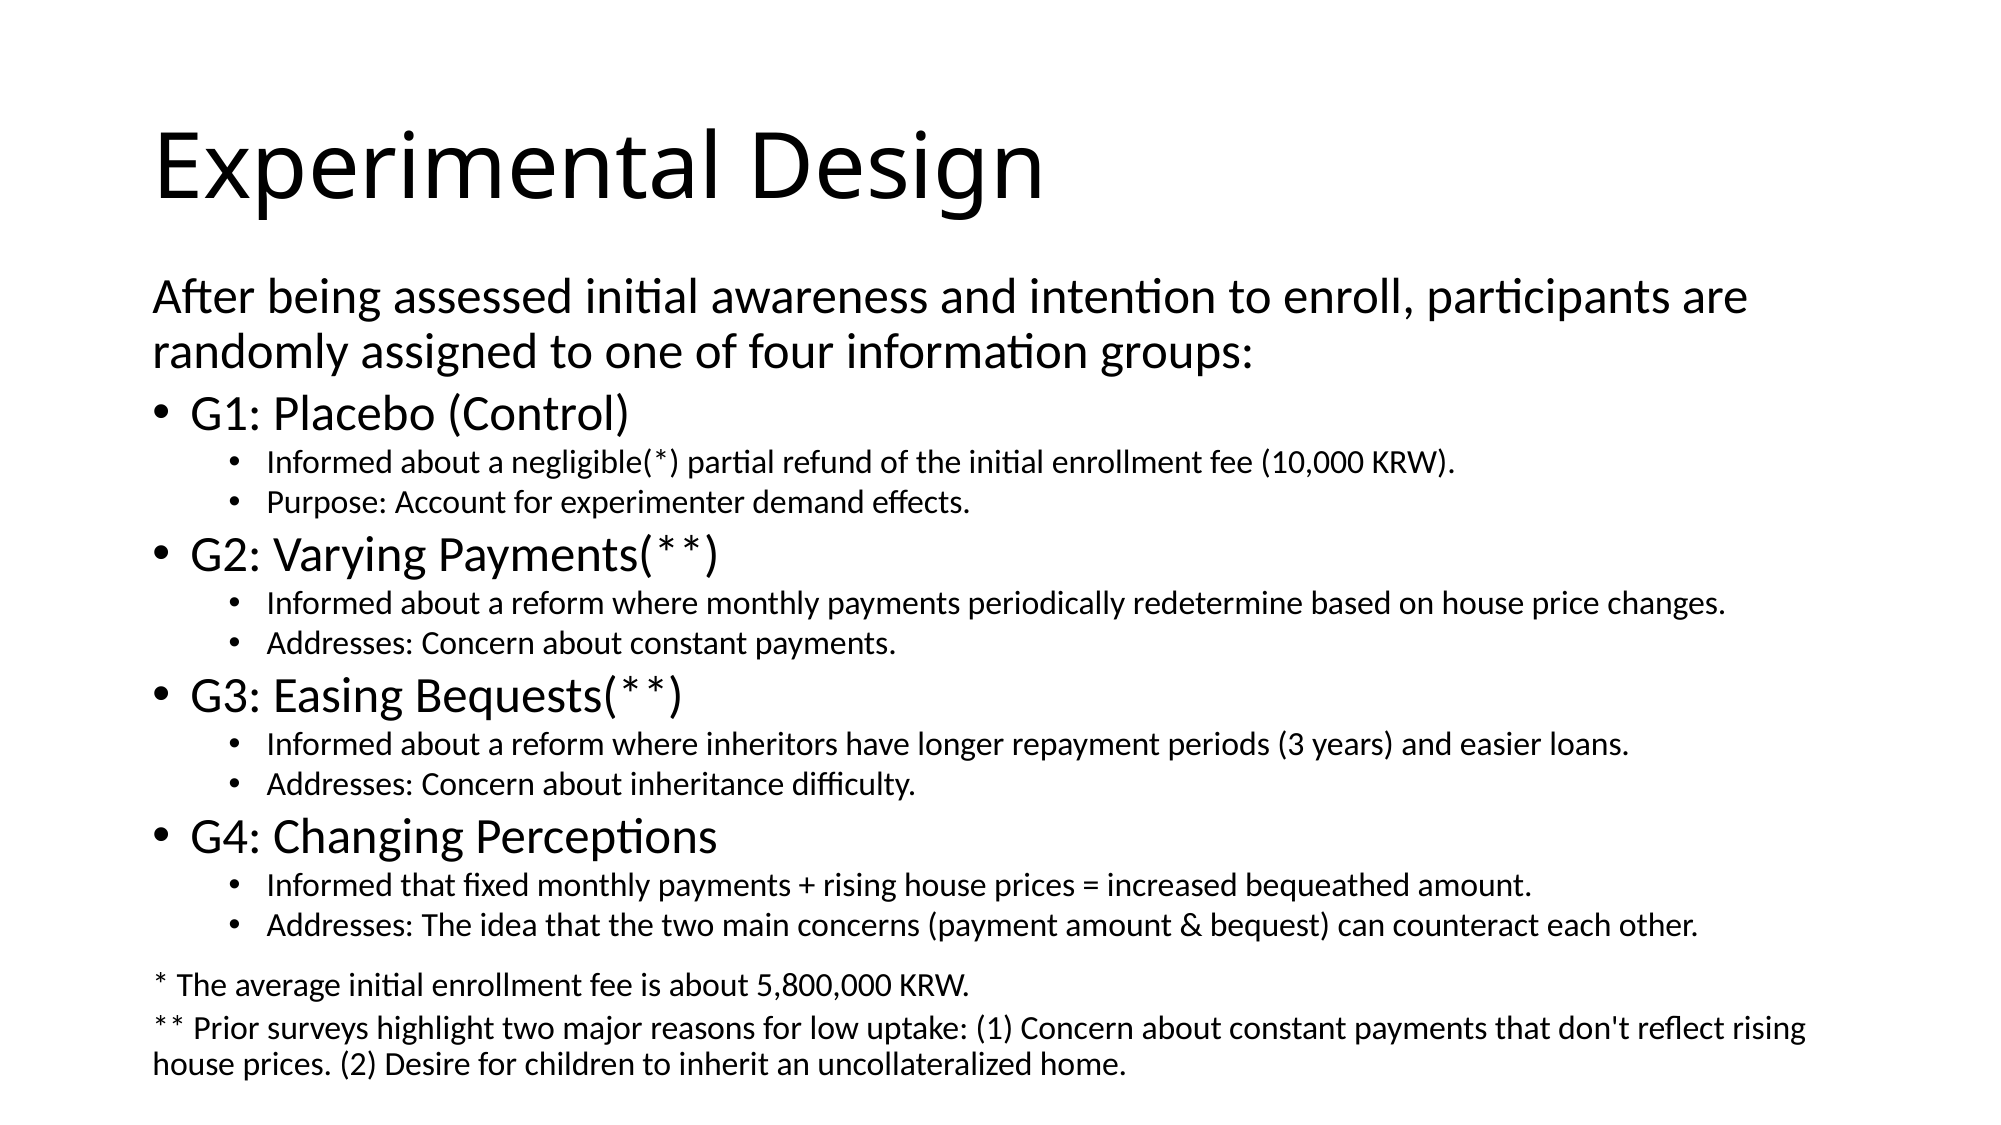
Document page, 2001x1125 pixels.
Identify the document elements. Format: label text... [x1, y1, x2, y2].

title Experimental Design [137, 59, 1863, 262]
list After being assessed initial awareness and intention to enroll, participants are randomly assigned to one of four information groups: G1: Placebo (Control) Informed about a negligible(*) partial refund of the initial enrollment fee (10,000 KRW). Purpose: Account for experimenter demand effects. G2: Varying Payments(**) Informed about a reform where monthly payments periodically redetermine based on house price changes. Addresses: Concern about constant payments. G3: Easing Bequests(**) Informed about a reform where inheritors have longer repayment periods (3 years) and easier loans. Addresses: Concern about inheritance difficulty. G4: Changing Perceptions Informed that fixed monthly payments + rising house prices = increased bequeathed amount. Addresses: The idea that the two main concerns (payment amount & bequest) can counteract each other. * The average initial enrollment fee is about 5,800,000 KRW. ** Prior surveys highlight two major reasons for low uptake: (1) Concern about constant payments that don't reflect rising house prices. (2) Desire for children to inherit an uncollateralized home. [137, 262, 1863, 1113]
